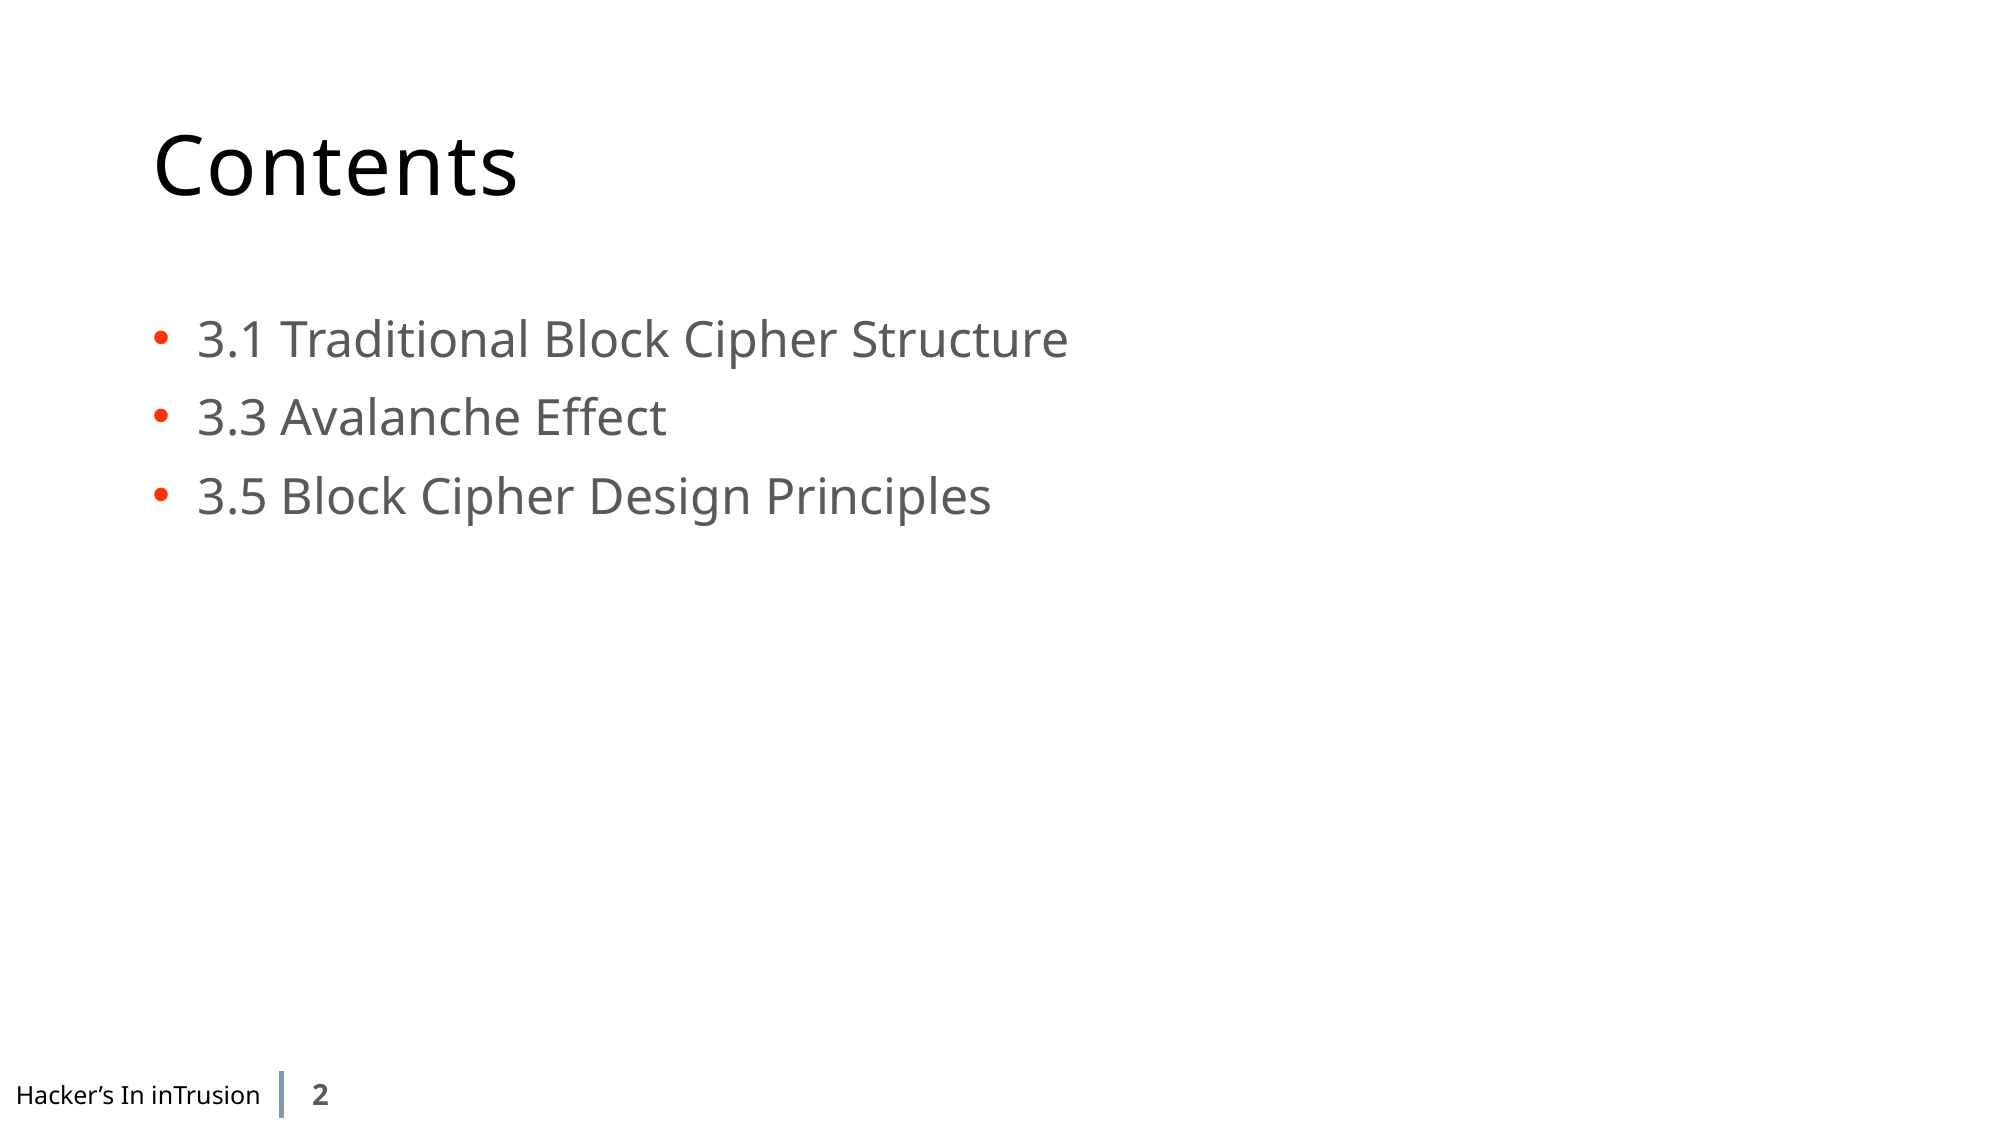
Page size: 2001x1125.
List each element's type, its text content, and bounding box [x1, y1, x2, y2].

title Contents [137, 59, 1863, 278]
list 3.1 Traditional Block Cipher Structure 3.3 Avalanche Effect 3.5 Block Cipher Design Principles [137, 299, 1863, 1061]
